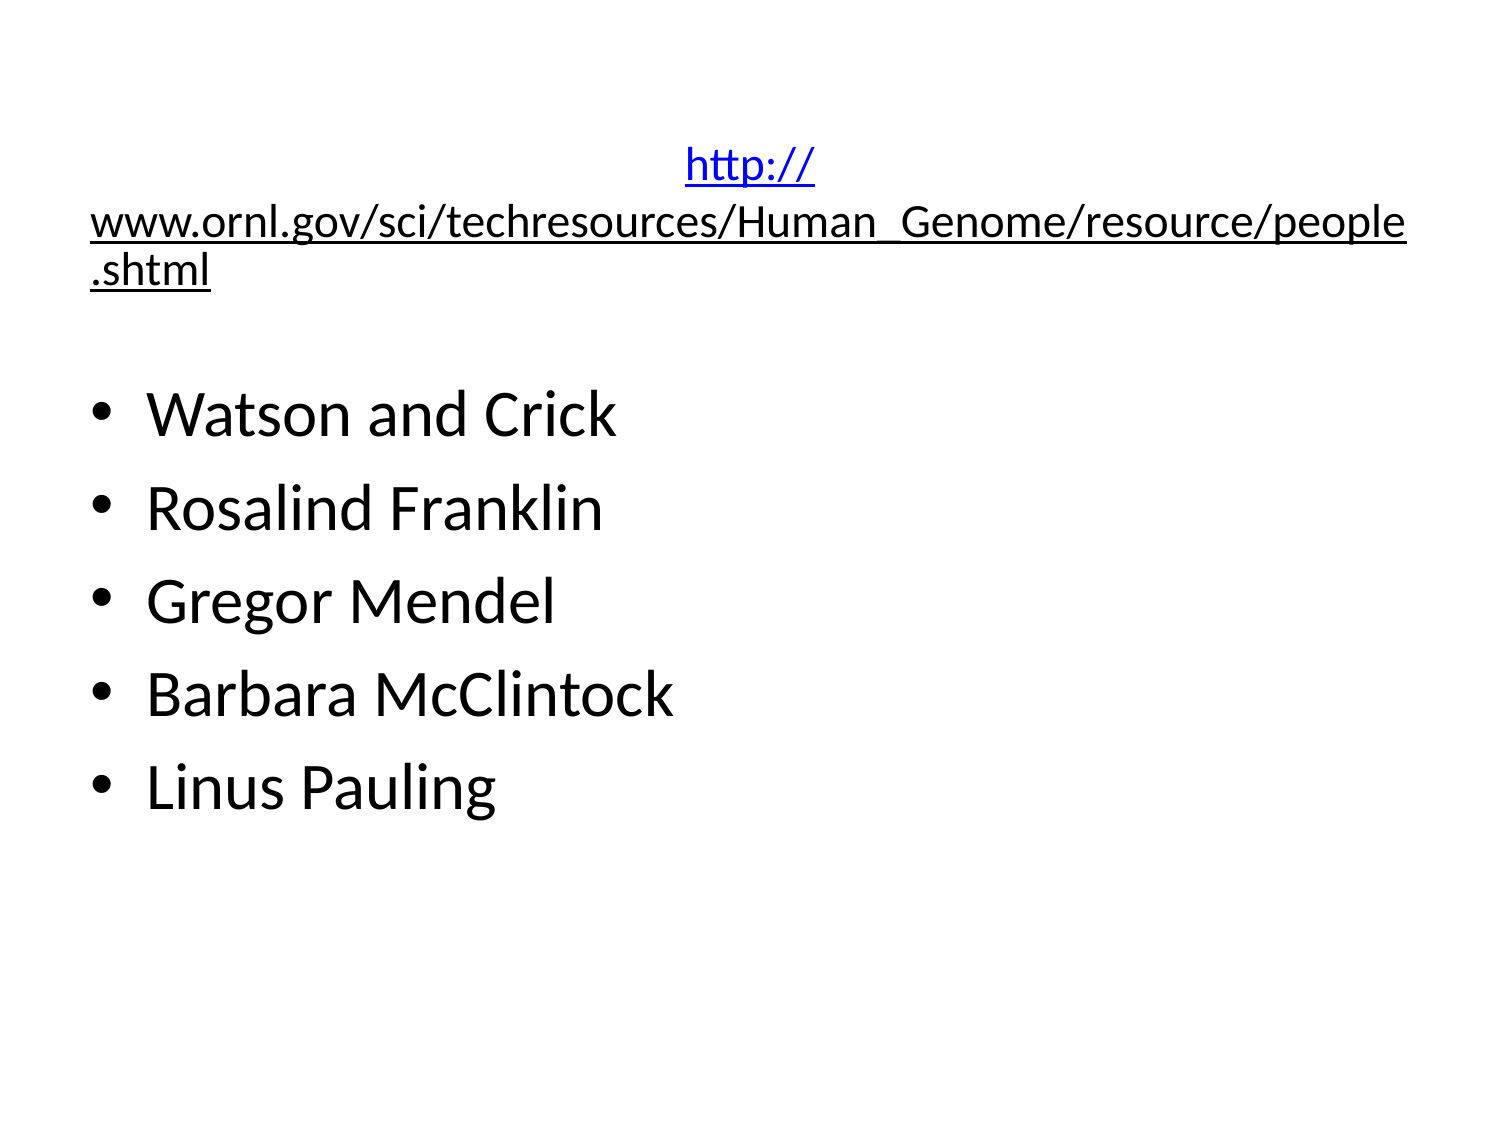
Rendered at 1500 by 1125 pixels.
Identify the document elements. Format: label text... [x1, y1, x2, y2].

title http://www.ornl.gov/sci/techresources/Human_Genome/resource/people.shtml [75, 125, 1425, 313]
list Watson and Crick Rosalind Franklin Gregor Mendel Barbara McClintock Linus Pauling [75, 362, 1425, 1105]
